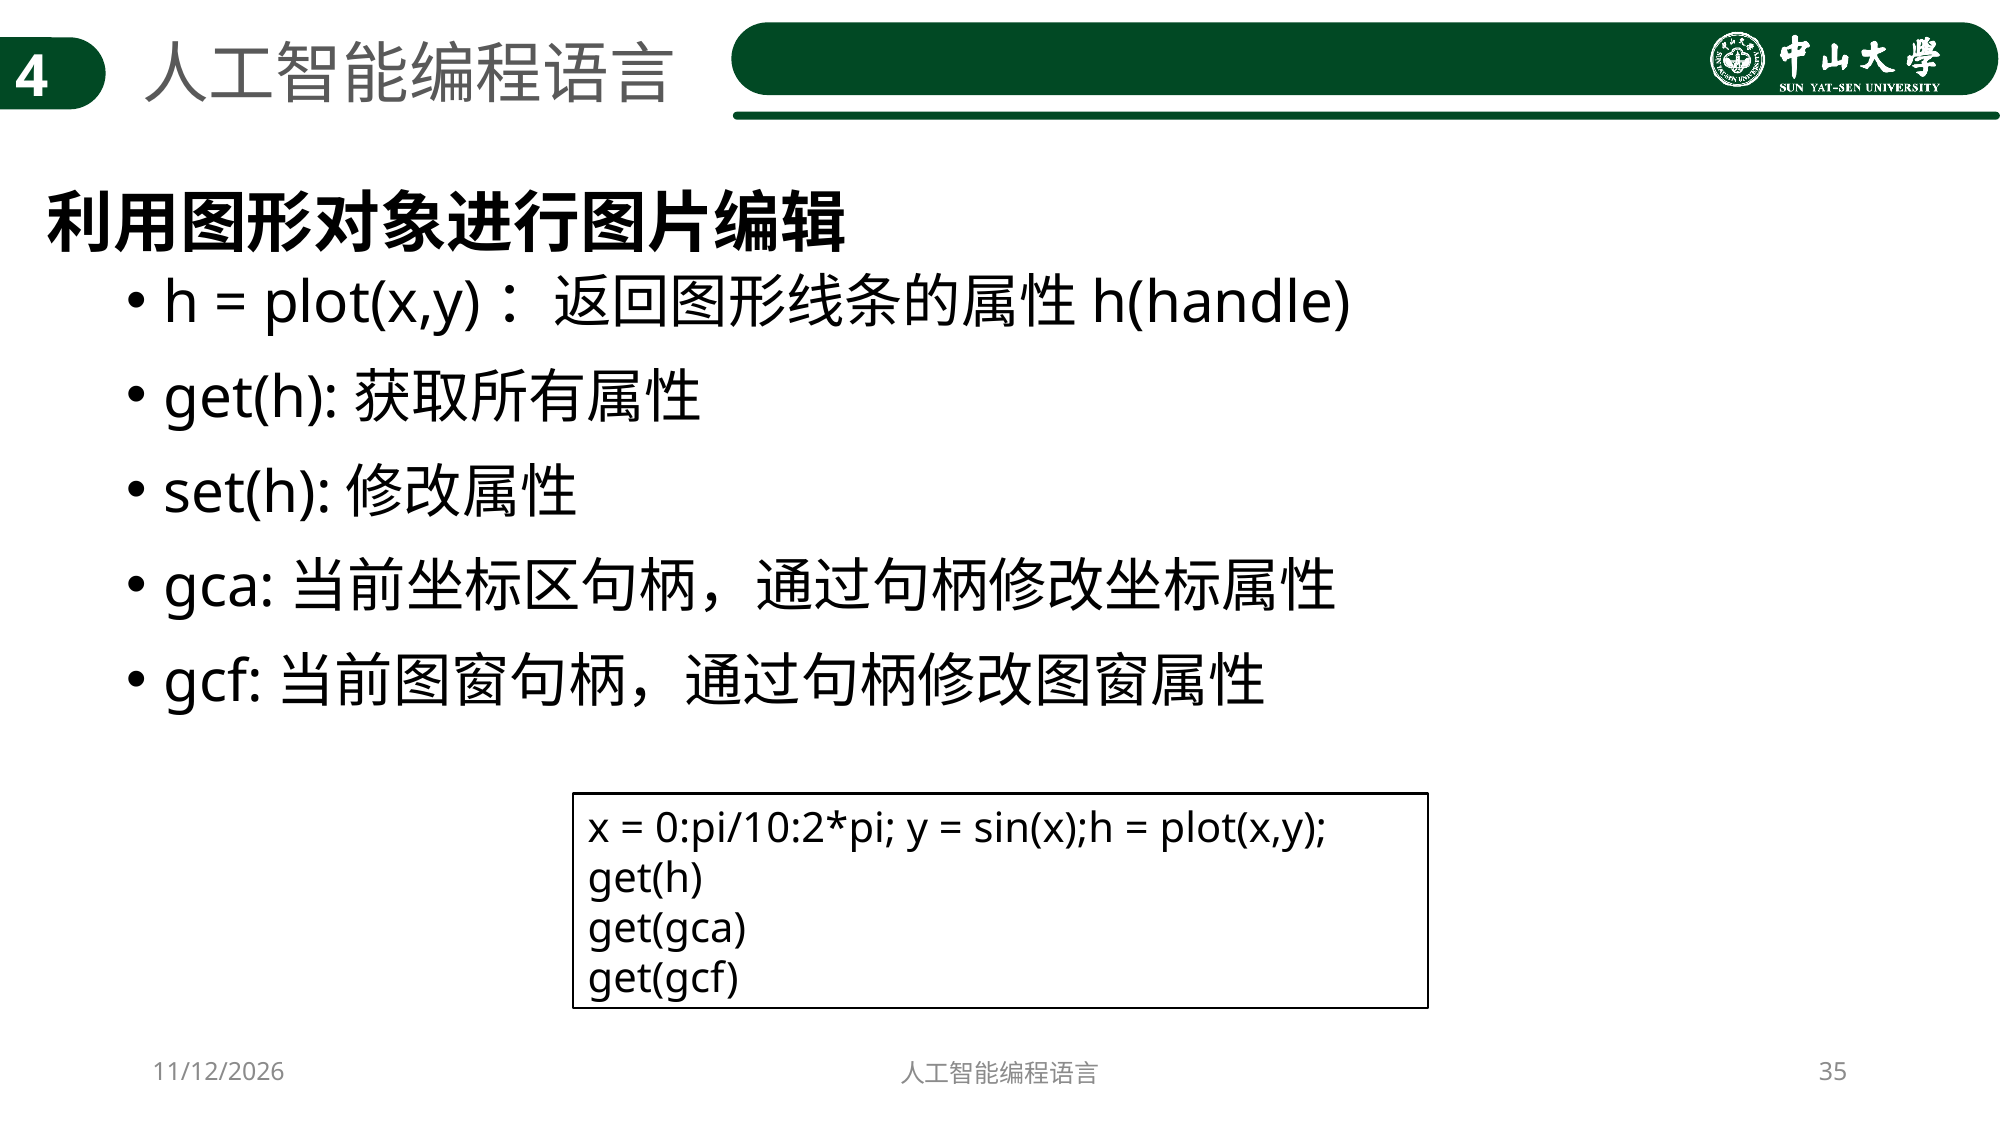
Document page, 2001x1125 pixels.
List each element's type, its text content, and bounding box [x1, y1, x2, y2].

text_box 利用图形对象进行图片编辑 [31, 132, 1940, 268]
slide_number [137, 1042, 588, 1103]
slide_number 35 [1412, 1042, 1863, 1103]
text_box 人工智能编程语言 [127, 23, 692, 119]
text_box 4 [0, 36, 107, 111]
list h = plot(x,y)：返回图形线条的属性h(handle) get(h):获取所有属性 set(h):修改属性 gca:当前坐标区句柄，通过句柄修改坐标属性 gcf:当前图窗句柄，通过句柄修改图窗属性 [111, 256, 1439, 765]
footer 人工智能编程语言 [662, 1042, 1338, 1103]
text_box x = 0:pi/10:2*pi; y = sin(x);h = plot(x,y); get(h) get(gca) get(gcf) [572, 793, 1428, 1009]
picture [1695, 18, 1969, 115]
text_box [731, 22, 2000, 120]
